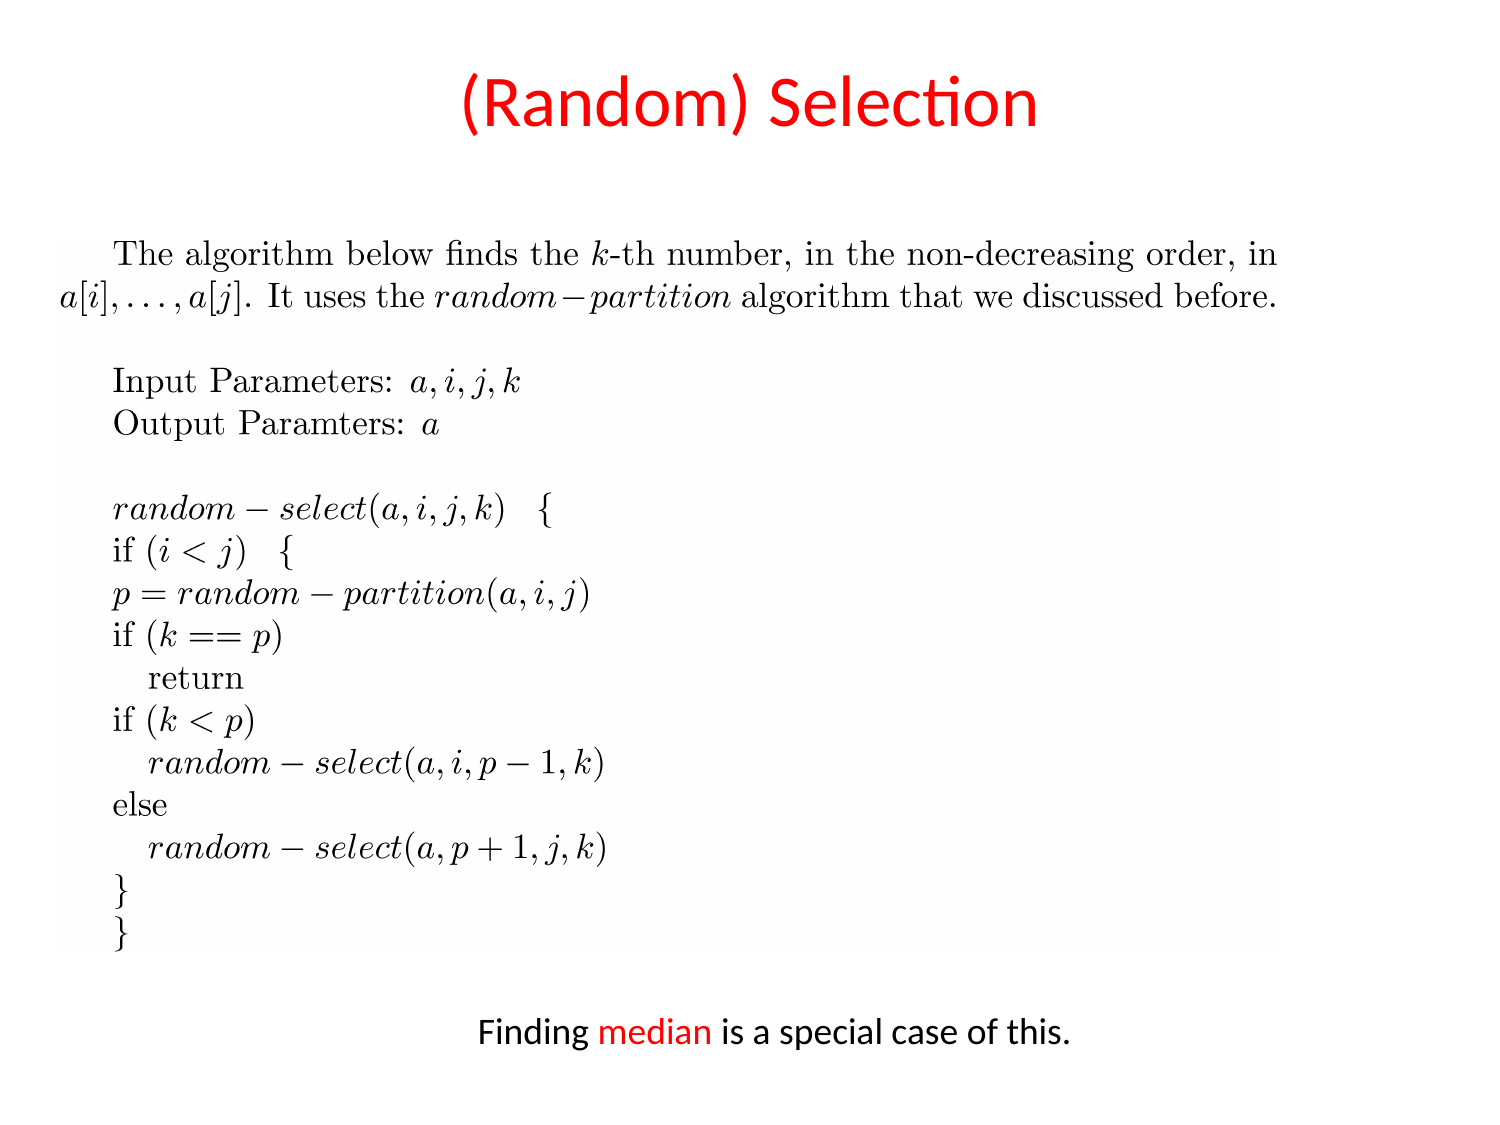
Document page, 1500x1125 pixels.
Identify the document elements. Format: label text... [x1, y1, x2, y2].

title (Random) Selection [75, 45, 1425, 150]
picture [60, 237, 1279, 954]
text_box Finding median is a special case of this. [212, 999, 1338, 1060]
